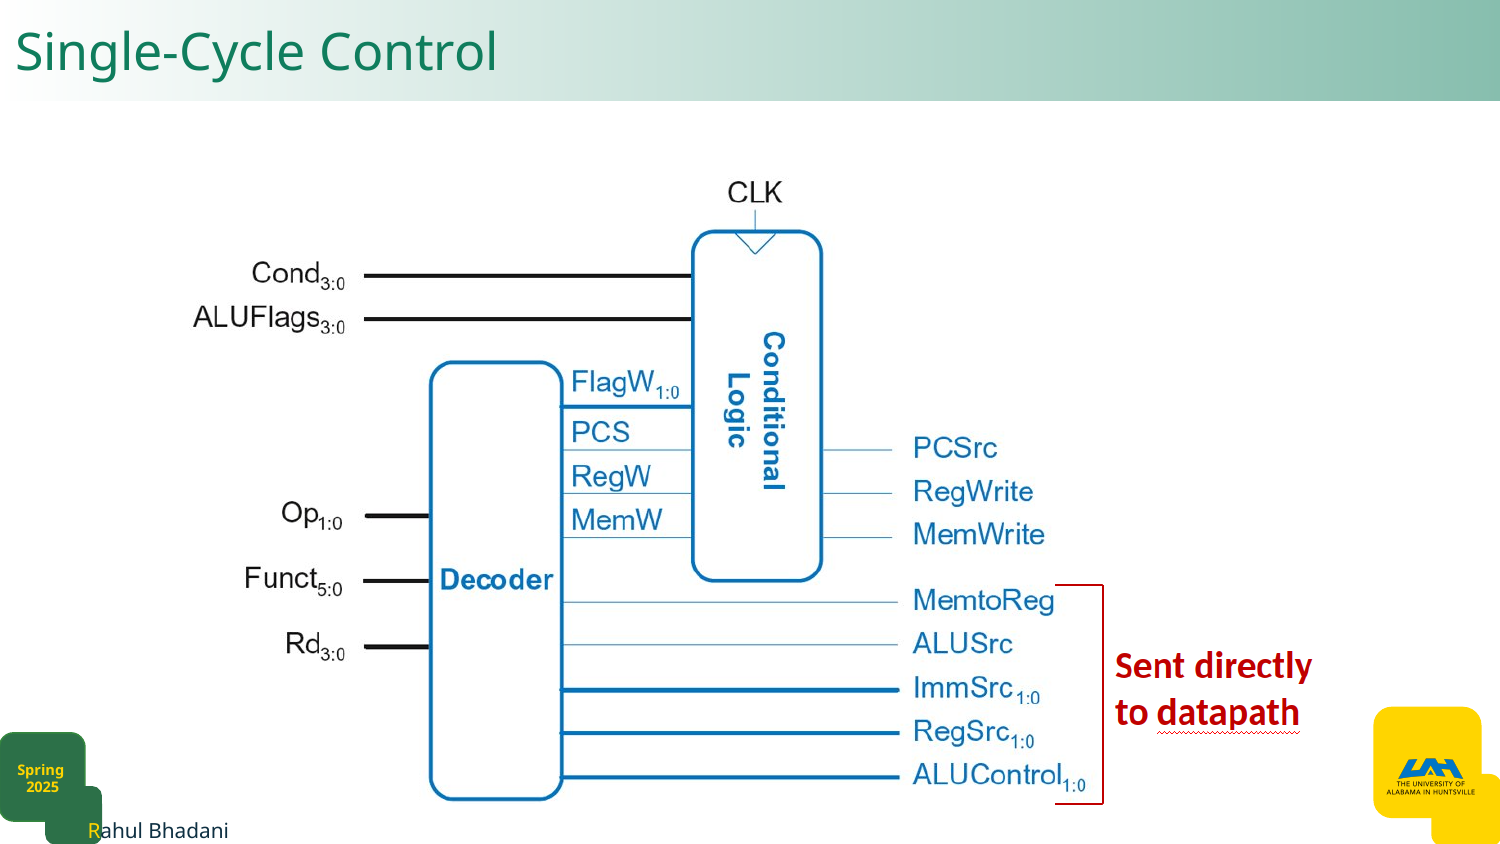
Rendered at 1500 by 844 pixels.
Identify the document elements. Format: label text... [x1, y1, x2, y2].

title Single-Cycle Control​ [0, 0, 1500, 101]
picture [1386, 758, 1475, 795]
picture [166, 175, 1334, 809]
